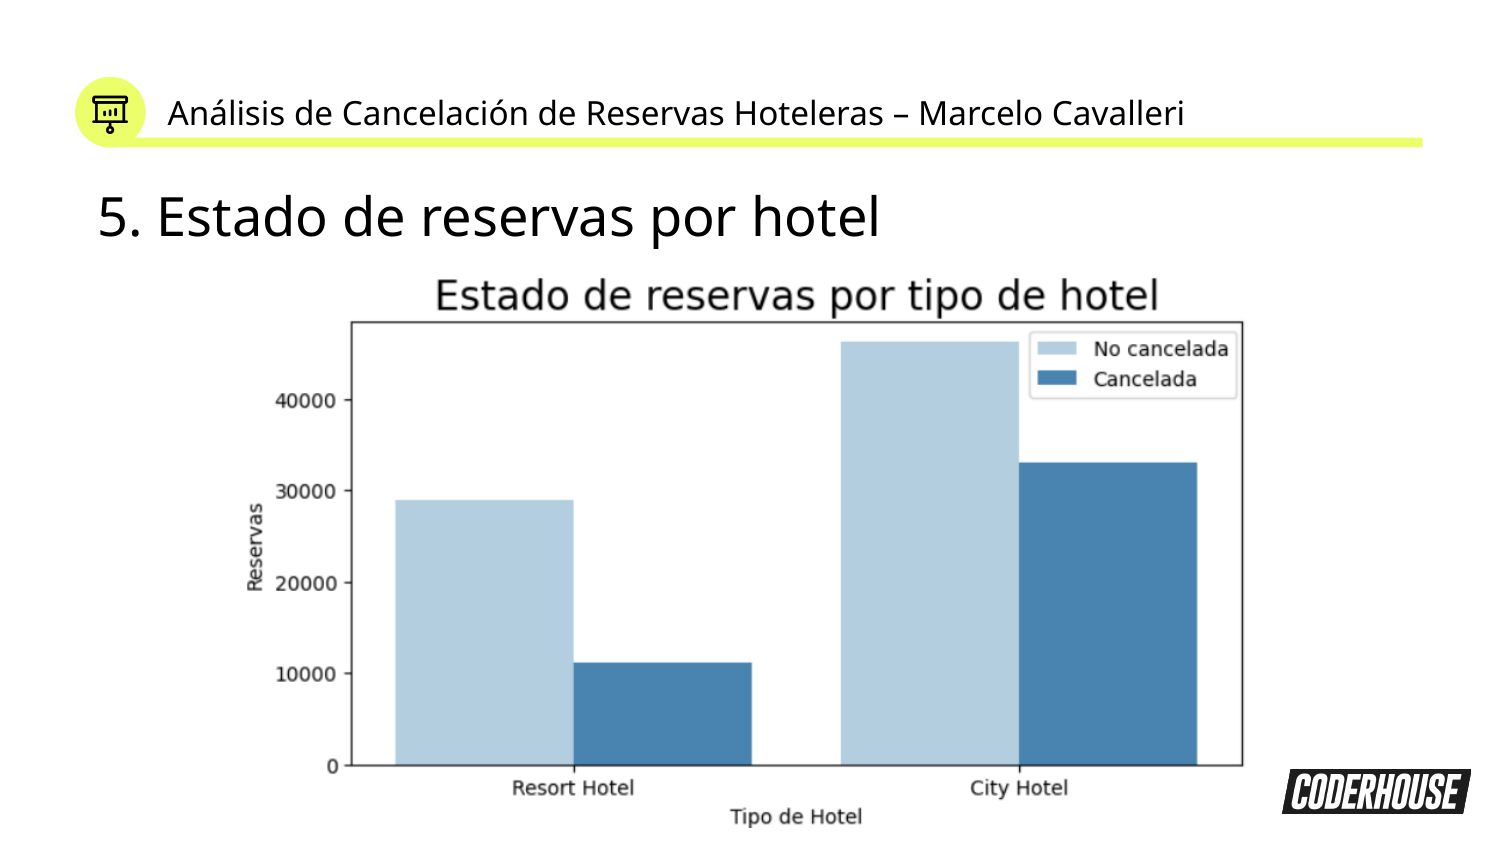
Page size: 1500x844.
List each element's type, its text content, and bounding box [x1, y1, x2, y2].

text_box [74, 76, 146, 148]
text_box Análisis de Cancelación de Reservas Hoteleras – Marcelo Cavalleri [152, 76, 1322, 137]
picture [233, 263, 1250, 828]
text_box 5. Estado de reservas por hotel [82, 174, 1401, 264]
text_box [150, 137, 1423, 148]
picture [1281, 769, 1471, 814]
